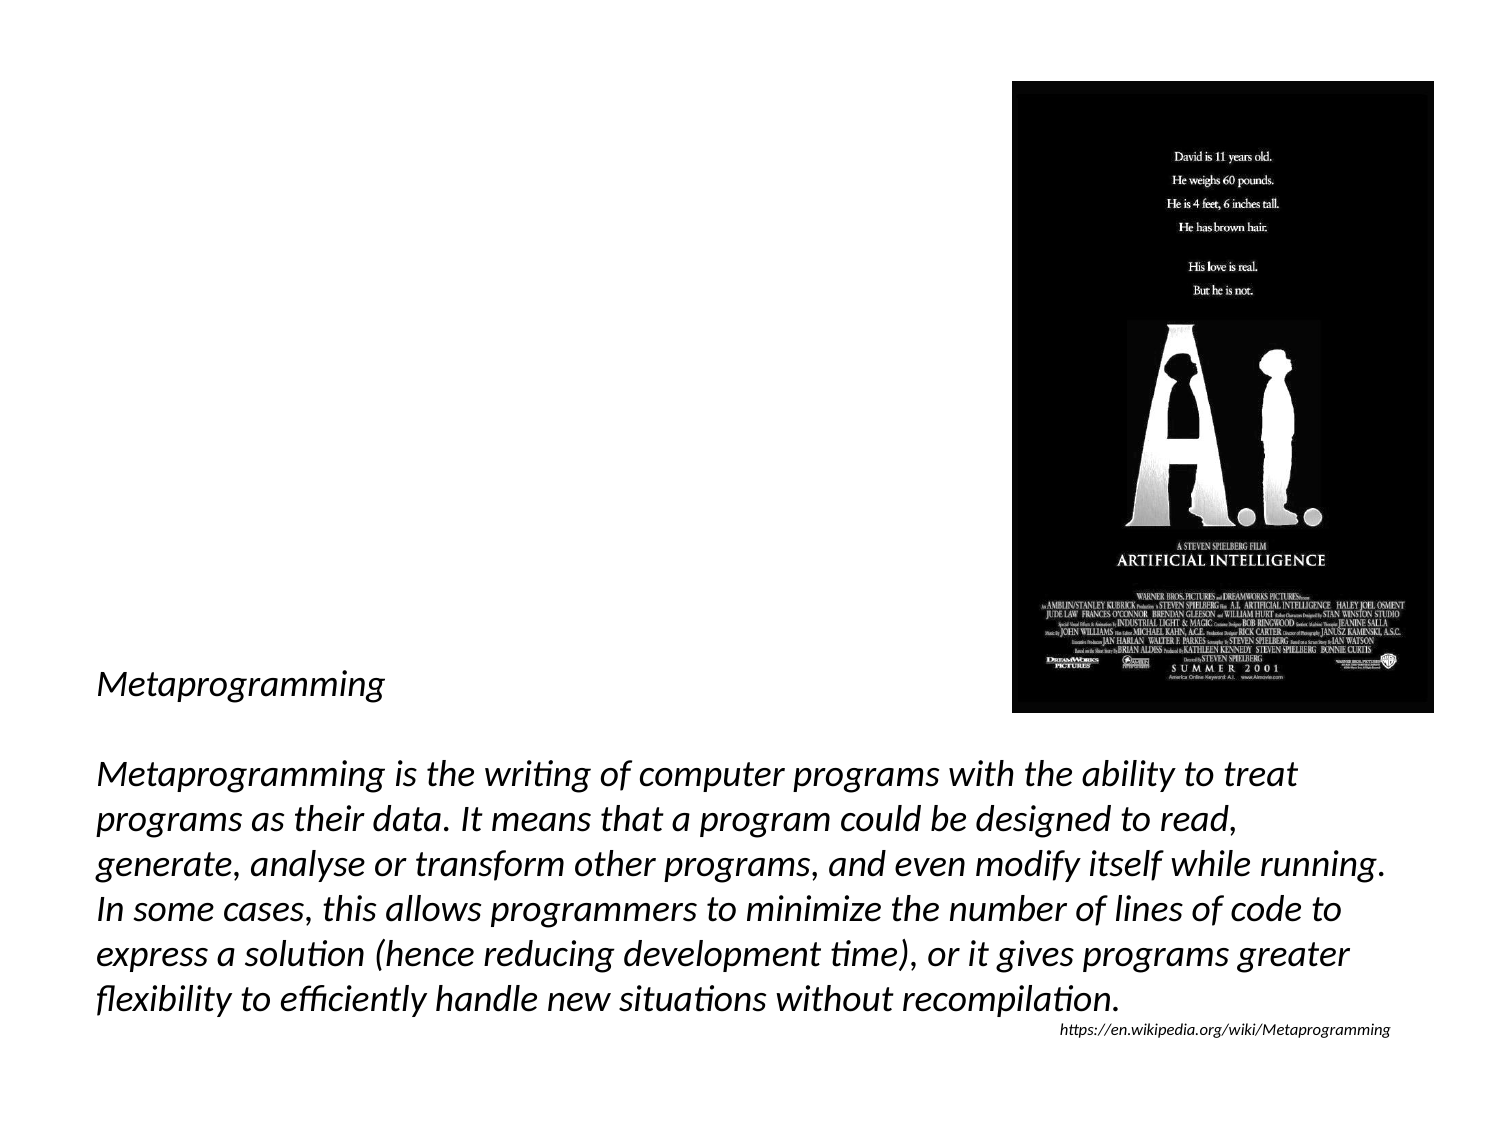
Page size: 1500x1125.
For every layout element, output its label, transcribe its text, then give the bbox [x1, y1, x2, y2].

text_box Metaprogramming Metaprogramming is the writing of computer programs with the ability to treat programs as their data. It means that a program could be designed to read, generate, analyse or transform other programs, and even modify itself while running. In some cases, this allows programmers to minimize the number of lines of code to express a solution (hence reducing development time), or it gives programs greater flexibility to efficiently handle new situations without recompilation. https://en.wikipedia.org/wiki/Metaprogramming [81, 651, 1407, 1046]
picture [1012, 80, 1434, 713]
